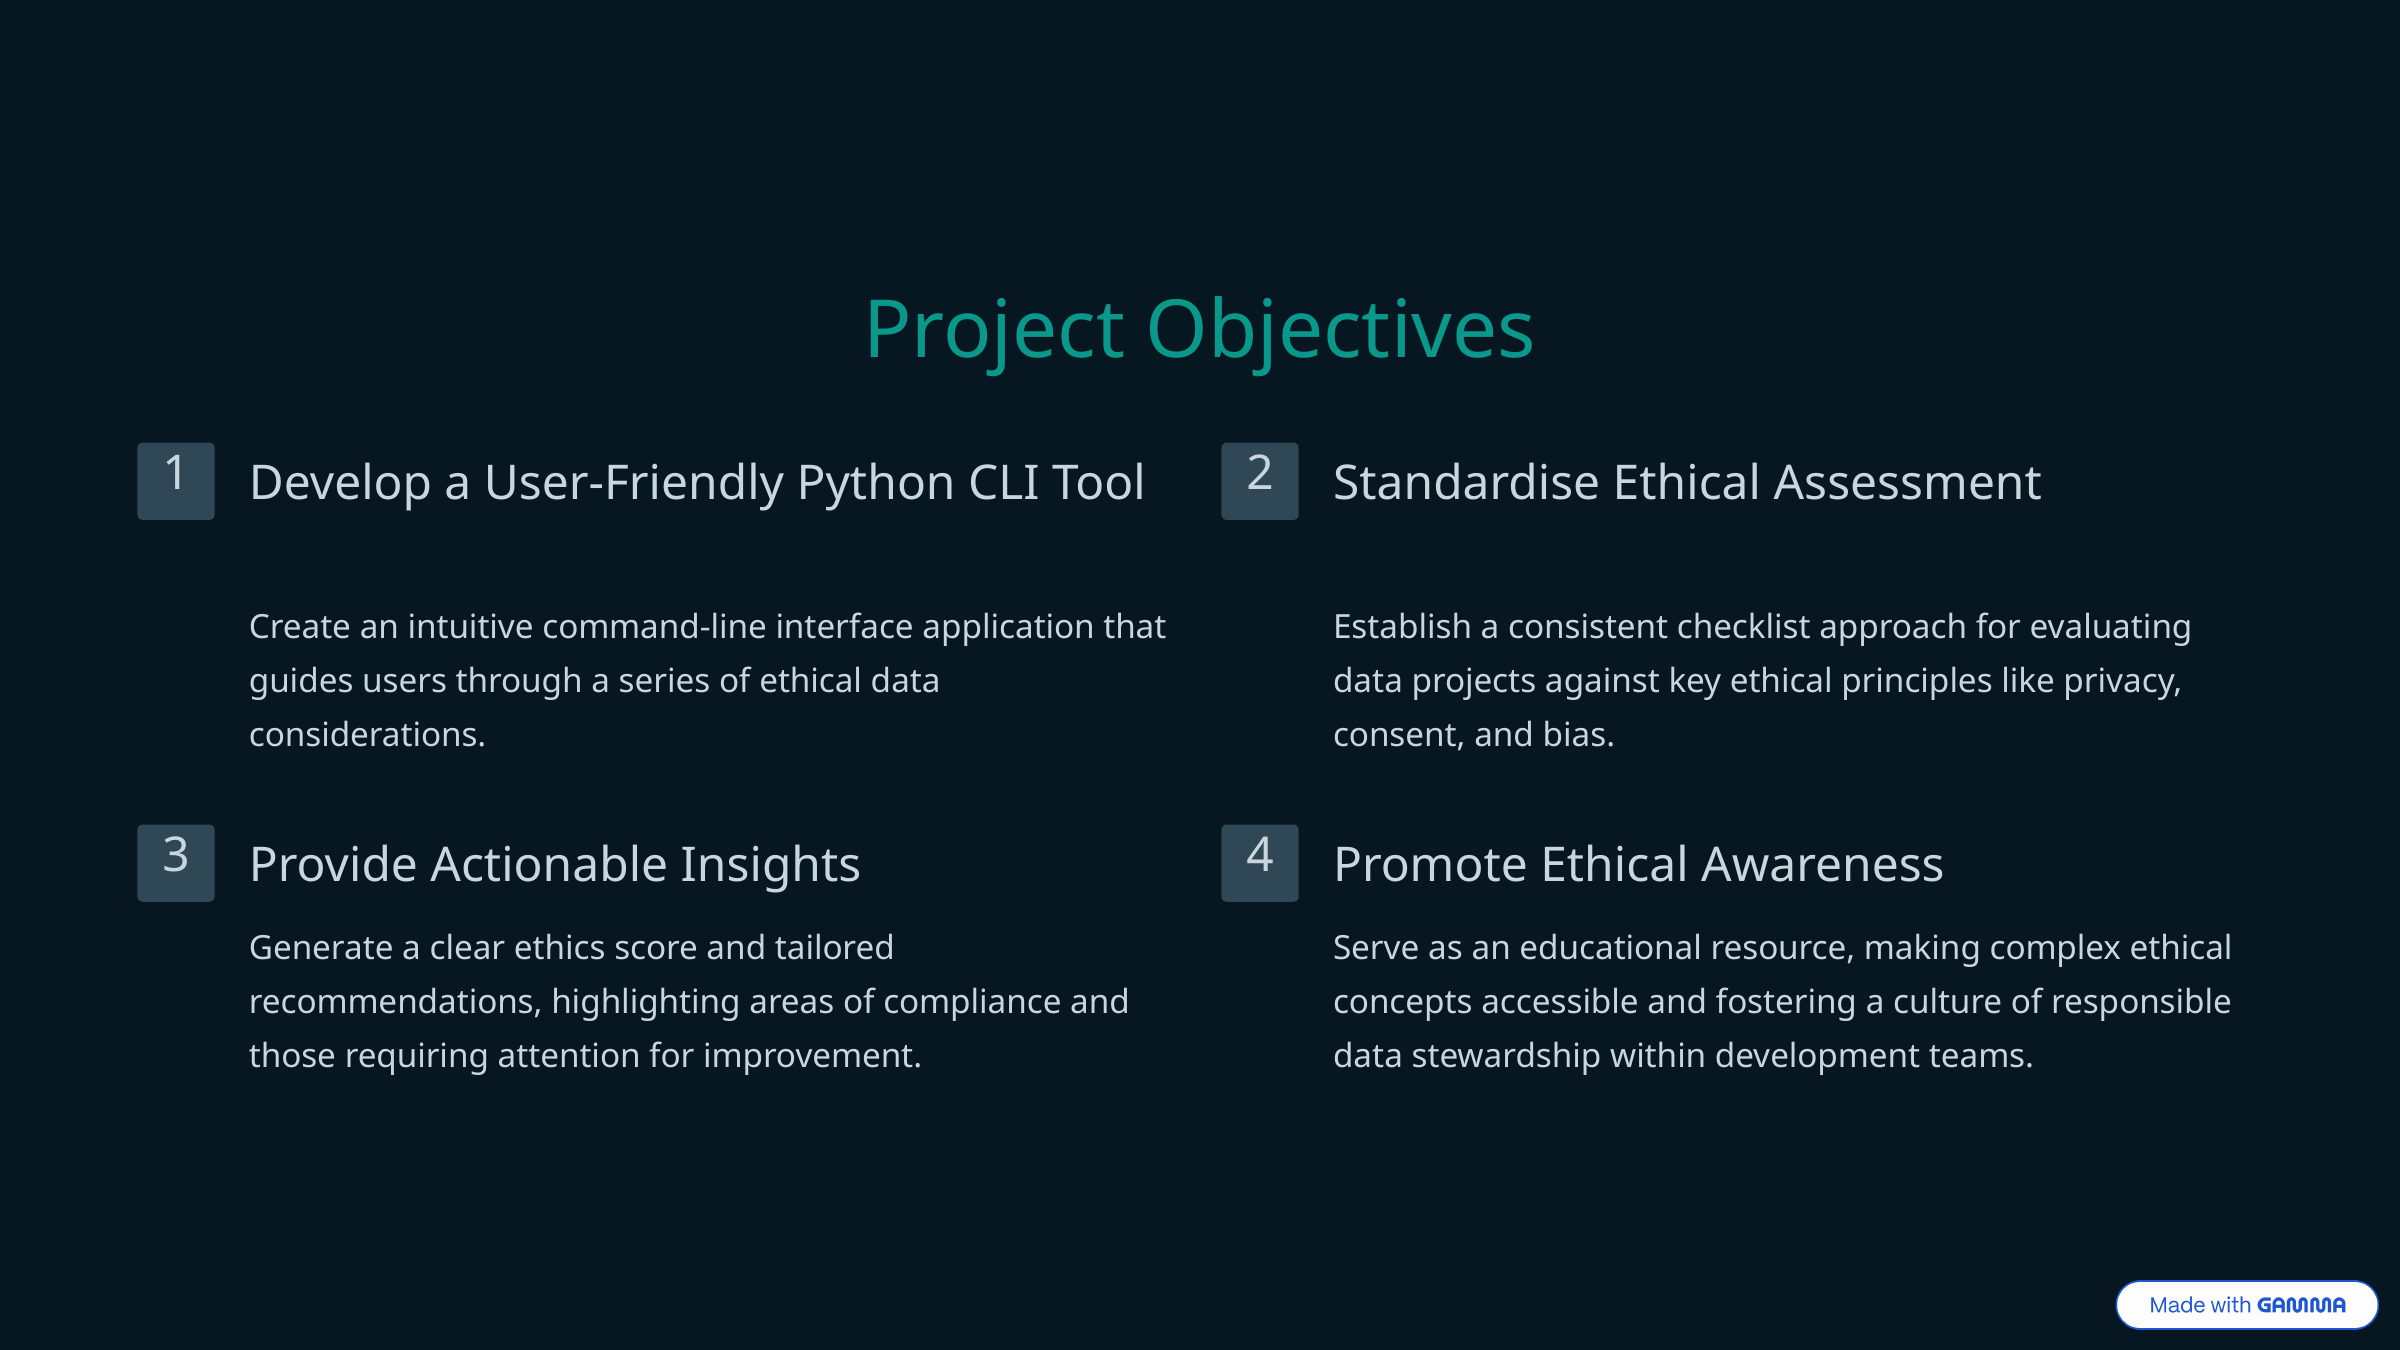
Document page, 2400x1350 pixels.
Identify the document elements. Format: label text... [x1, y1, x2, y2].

text_box [1221, 824, 1299, 902]
text_box Develop a User-Friendly Python CLI Tool [249, 448, 1179, 571]
picture [2106, 1271, 2389, 1339]
text_box 1 [151, 451, 201, 512]
text_box Promote Ethical Awareness [1333, 830, 2134, 892]
text_box Generate a clear ethics score and tailored recommendations, highlighting areas of compliance and those requiring attention for improvement. [249, 912, 1179, 1077]
text_box Standardise Ethical Assessment [1333, 448, 2263, 571]
text_box Provide Actionable Insights [249, 830, 1034, 892]
text_box 3 [151, 832, 201, 894]
text_box 2 [1235, 451, 1285, 512]
text_box Project Objectives [760, 272, 1640, 374]
text_box [137, 442, 215, 520]
text_box 4 [1235, 832, 1285, 894]
text_box [1221, 442, 1299, 520]
text_box Establish a consistent checklist approach for evaluating data projects against key ethical principles like privacy, consent, and bias. [1333, 590, 2263, 756]
text_box Serve as an educational resource, making complex ethical concepts accessible and fostering a culture of responsible data stewardship within development teams. [1333, 912, 2263, 1077]
text_box Create an intuitive command-line interface application that guides users through a series of ethical data considerations. [249, 590, 1179, 701]
text_box [137, 824, 215, 902]
